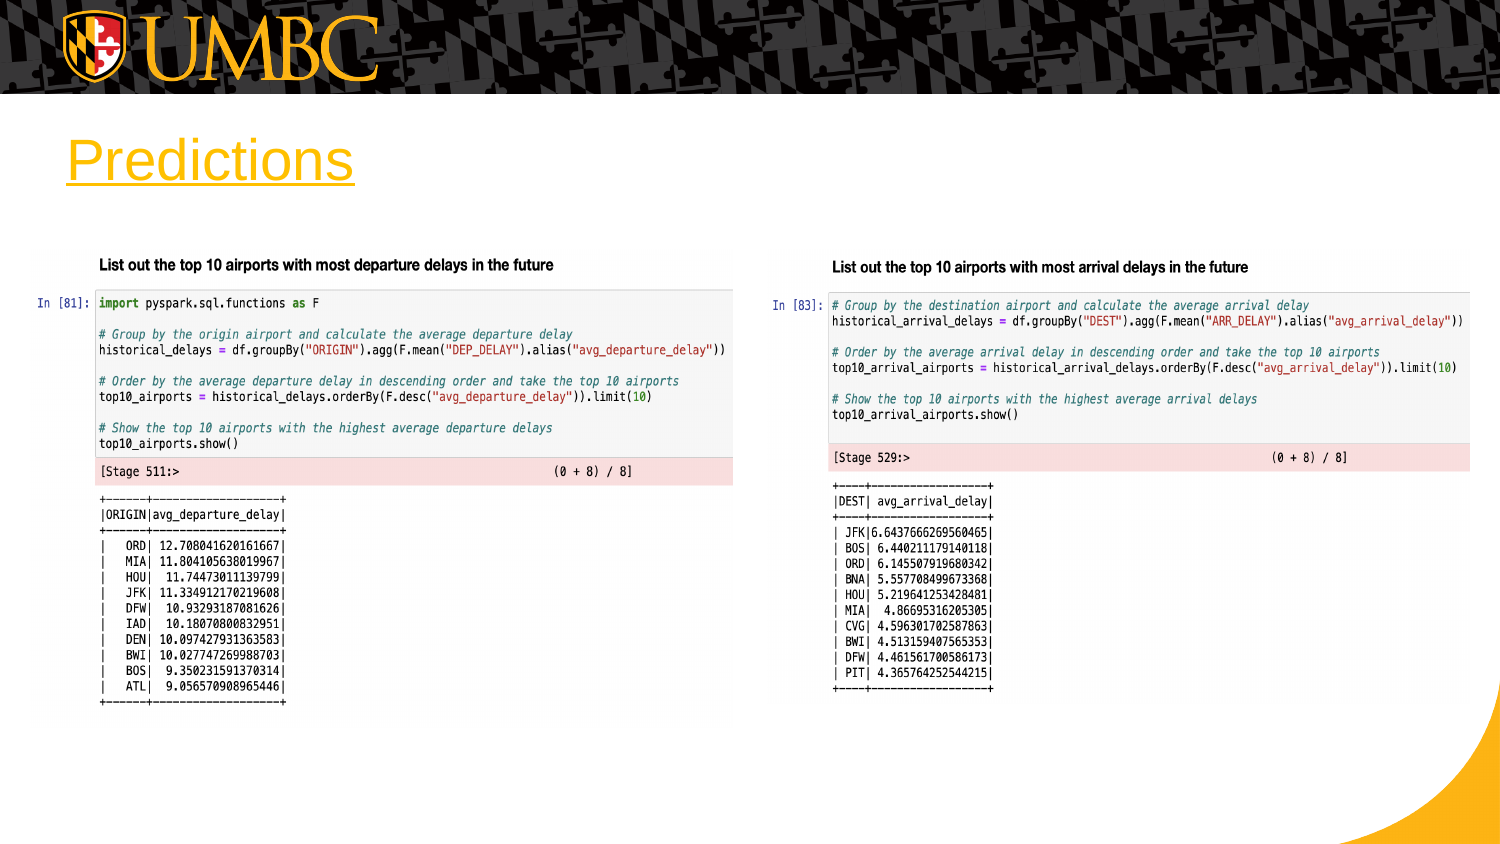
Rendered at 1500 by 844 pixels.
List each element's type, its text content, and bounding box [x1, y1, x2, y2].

picture [0, 0, 1500, 94]
picture [767, 248, 1500, 844]
picture [30, 248, 733, 728]
title Predictions [51, 106, 1449, 201]
